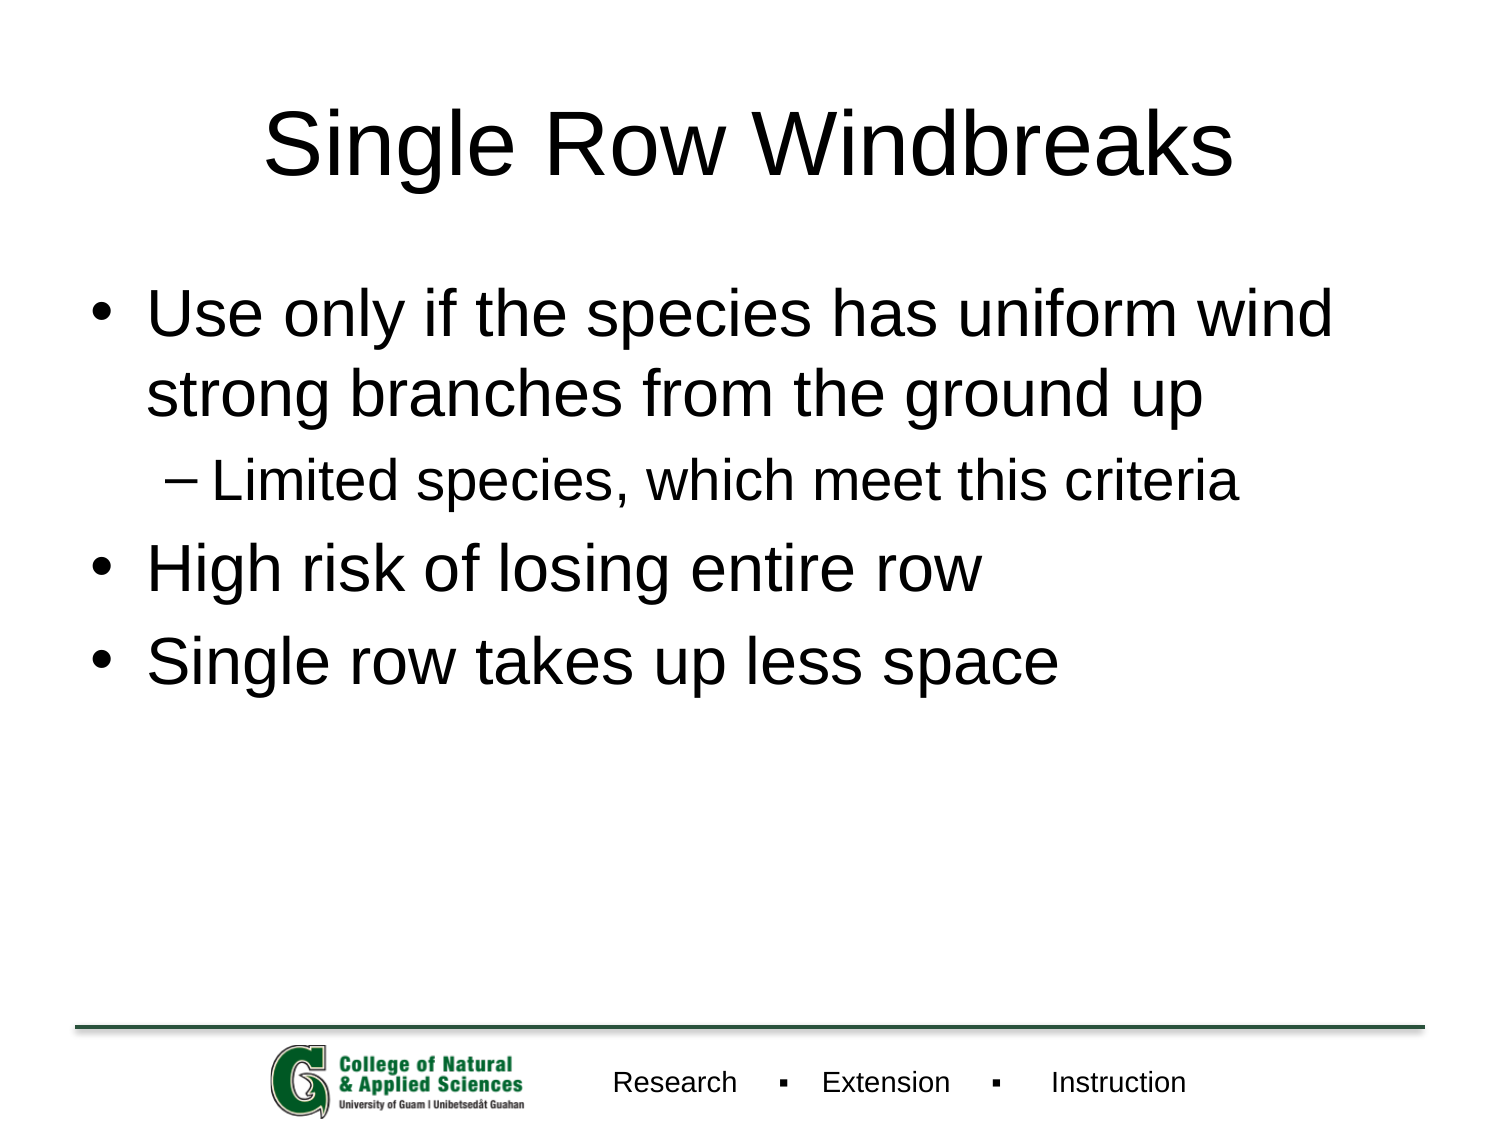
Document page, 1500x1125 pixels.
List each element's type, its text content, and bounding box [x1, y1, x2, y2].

list Use only if the species has uniform wind strong branches from the ground up Limited species, which meet this criteria High risk of losing entire row Single row takes up less space [75, 262, 1425, 1005]
title Single Row Windbreaks [75, 45, 1425, 233]
